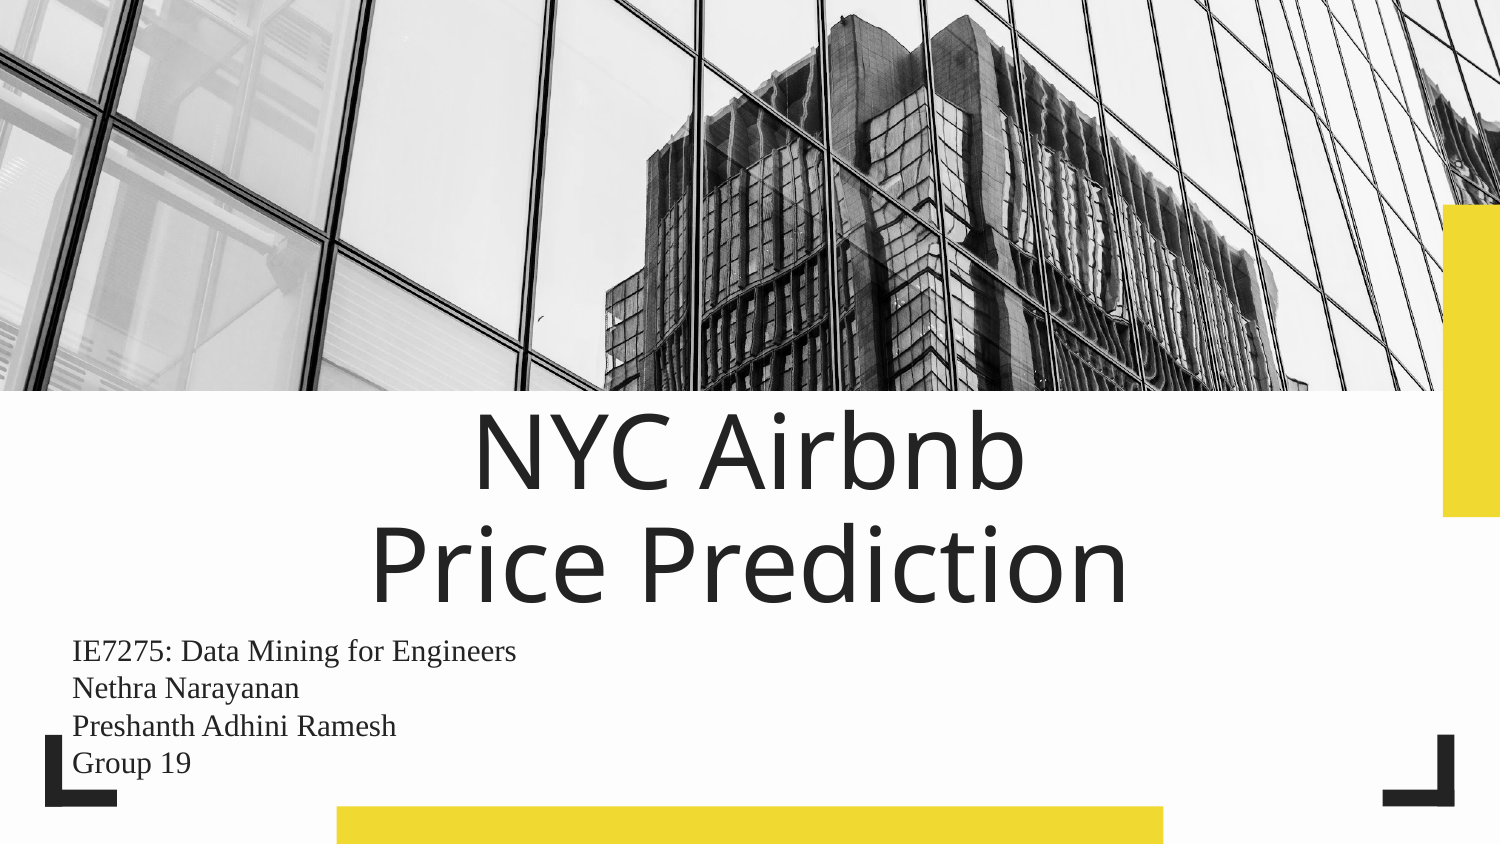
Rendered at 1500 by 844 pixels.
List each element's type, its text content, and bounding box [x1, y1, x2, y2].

subtitle IE7275: Data Mining for Engineers Nethra Narayanan Preshanth Adhini Ramesh Group 19 [56, 615, 964, 773]
title NYC Airbnb Price Prediction [278, 399, 1222, 640]
picture [0, 0, 1500, 391]
text_box [1442, 398, 1500, 518]
